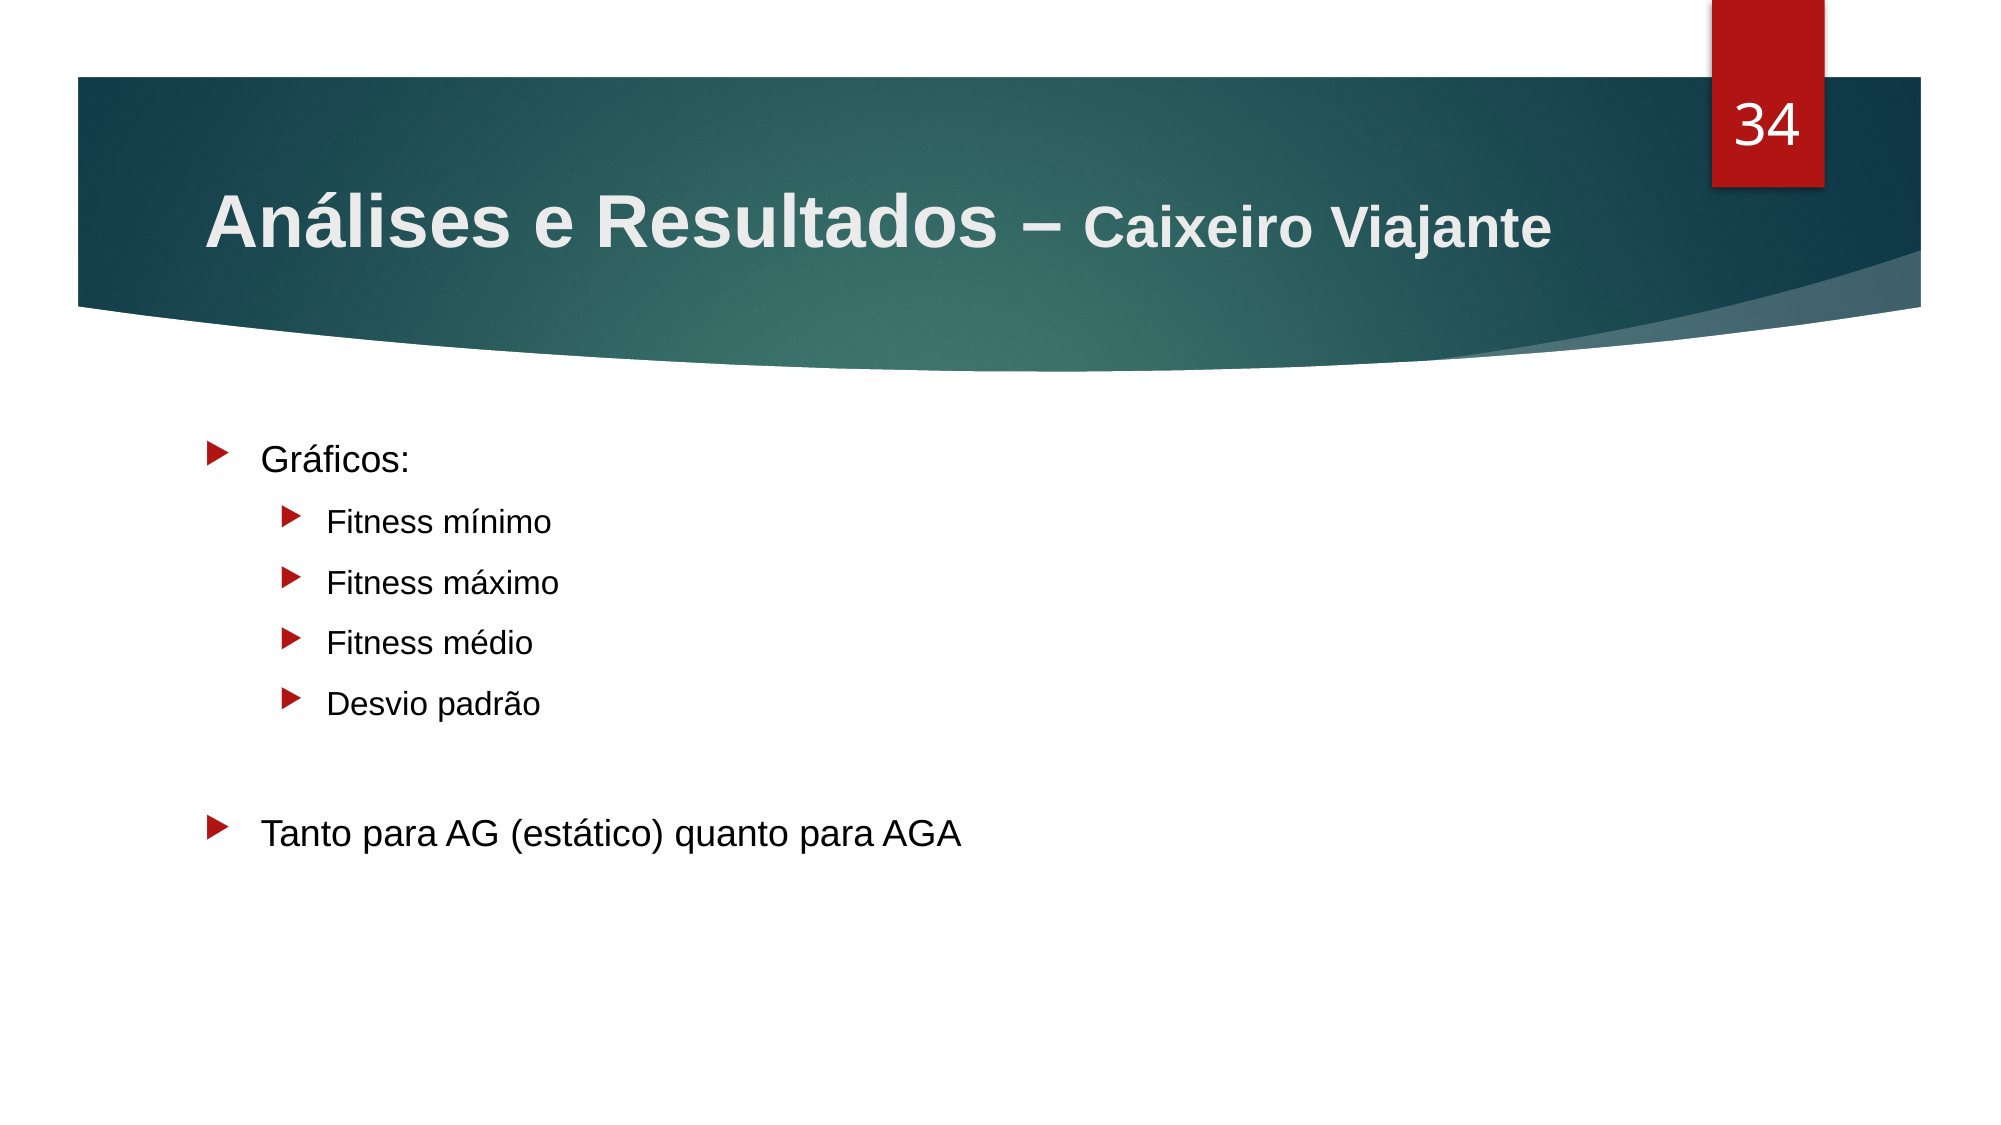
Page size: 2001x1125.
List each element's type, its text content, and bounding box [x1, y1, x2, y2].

title Análises e Resultados – Caixeiro Viajante [189, 159, 1638, 276]
list Gráficos: Fitness mínimo Fitness máximo Fitness médio Desvio padrão Tanto para AG (estático) quanto para AGA [189, 427, 1772, 1104]
slide_number 33 [1698, 48, 1836, 175]
